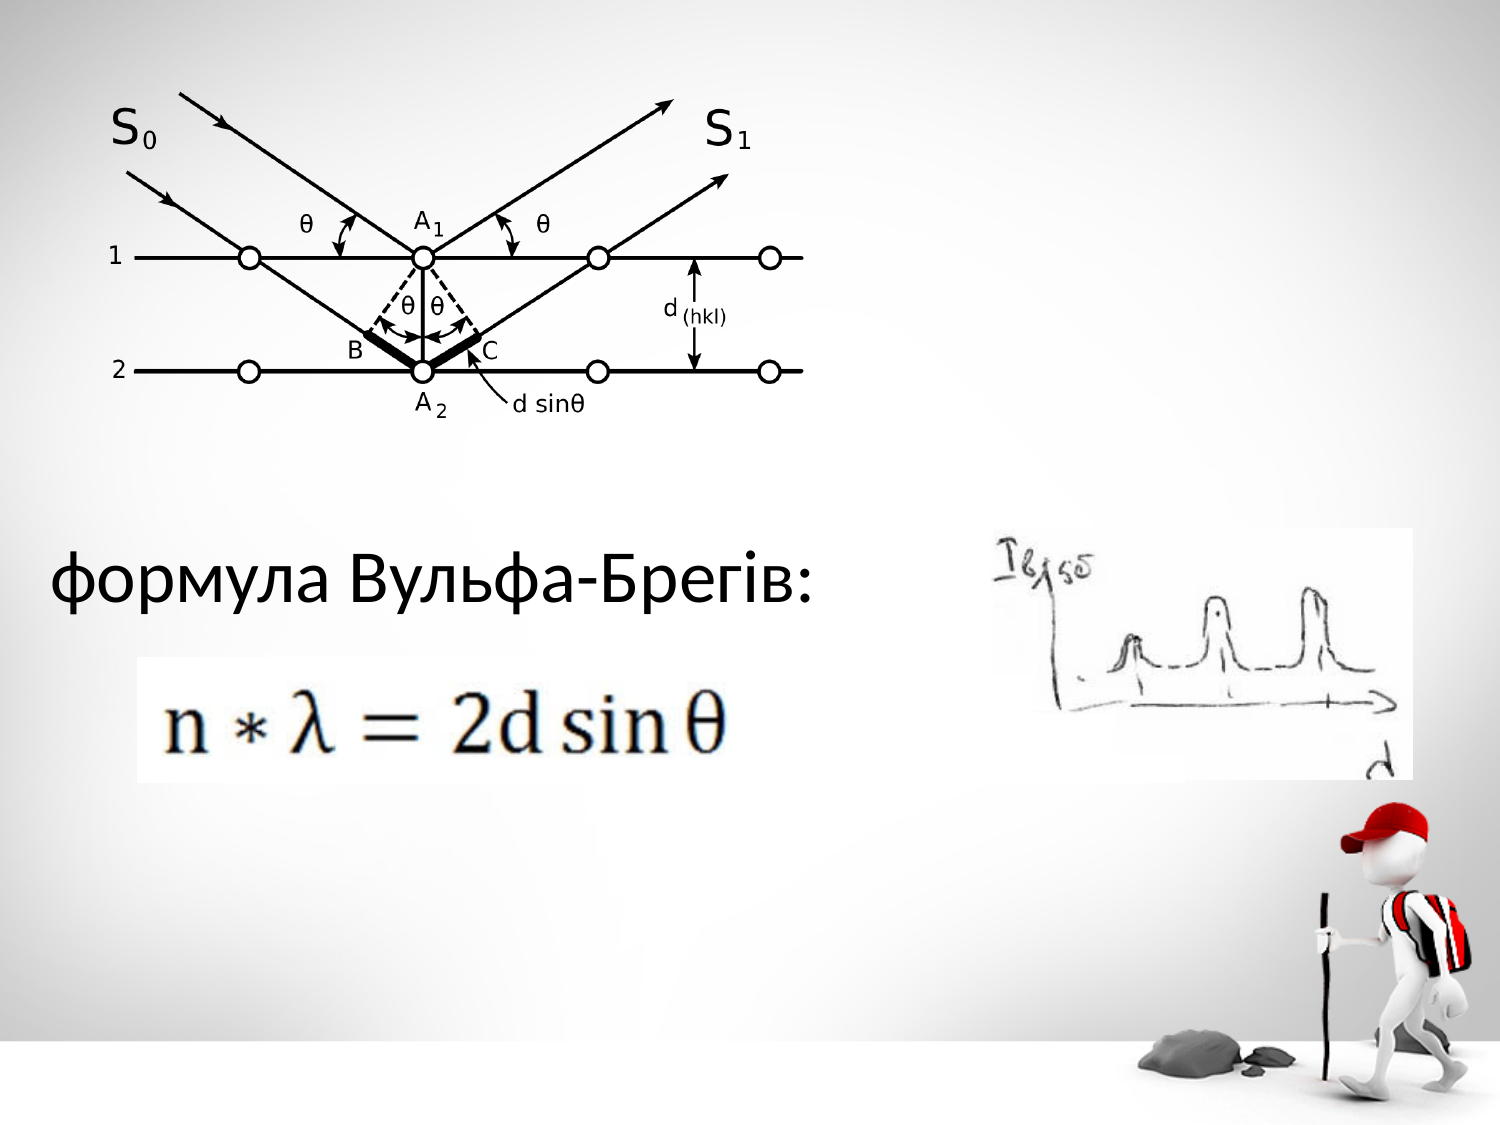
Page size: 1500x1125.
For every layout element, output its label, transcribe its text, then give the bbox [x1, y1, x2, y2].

text_box формула Вульфа-Брегів: [35, 519, 832, 625]
picture [0, 0, 1500, 1125]
